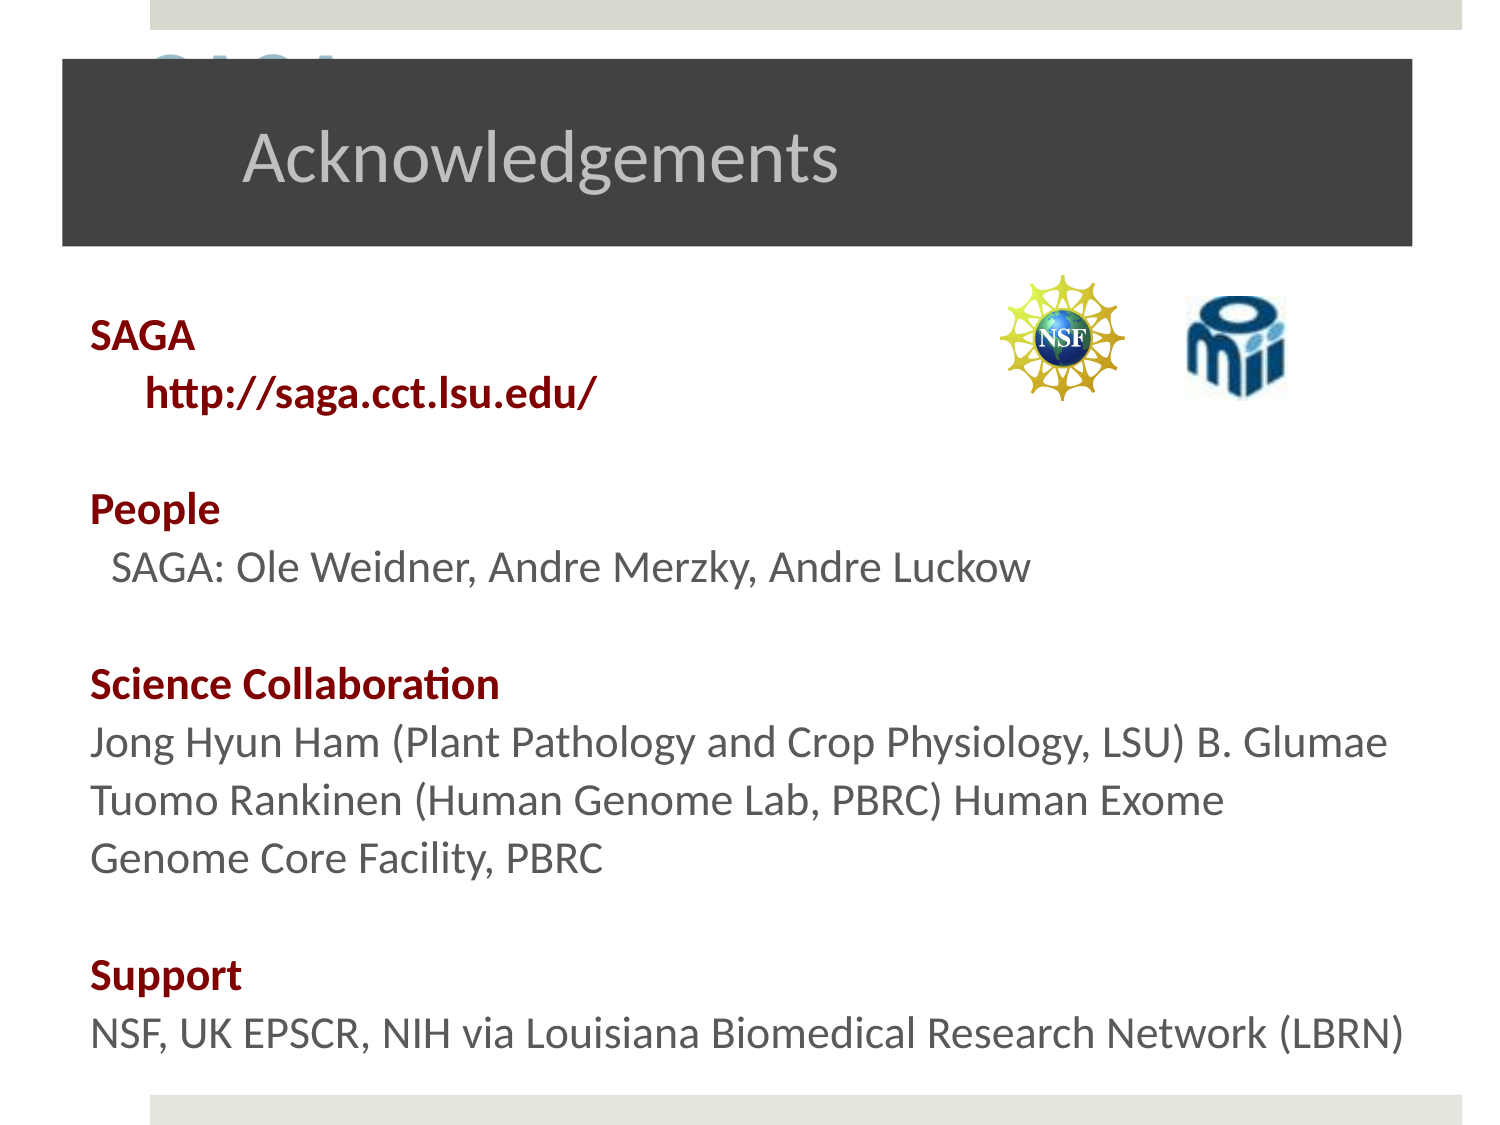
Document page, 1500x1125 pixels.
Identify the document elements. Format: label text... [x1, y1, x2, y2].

picture [1185, 295, 1289, 402]
picture [148, 54, 523, 58]
title Acknowledgements [62, 58, 1413, 247]
picture [999, 275, 1126, 402]
list SAGA http://saga.cct.lsu.edu/ People SAGA: Ole Weidner, Andre Merzky, Andre Luckow Science Collaboration Jong Hyun Ham (Plant Pathology and Crop Physiology, LSU) B. Glumae Tuomo Rankinen (Human Genome Lab, PBRC) Human Exome Genome Core Facility, PBRC Support NSF, UK EPSCR, NIH via Louisiana Biomedical Research Network (LBRN) [75, 296, 1425, 1077]
